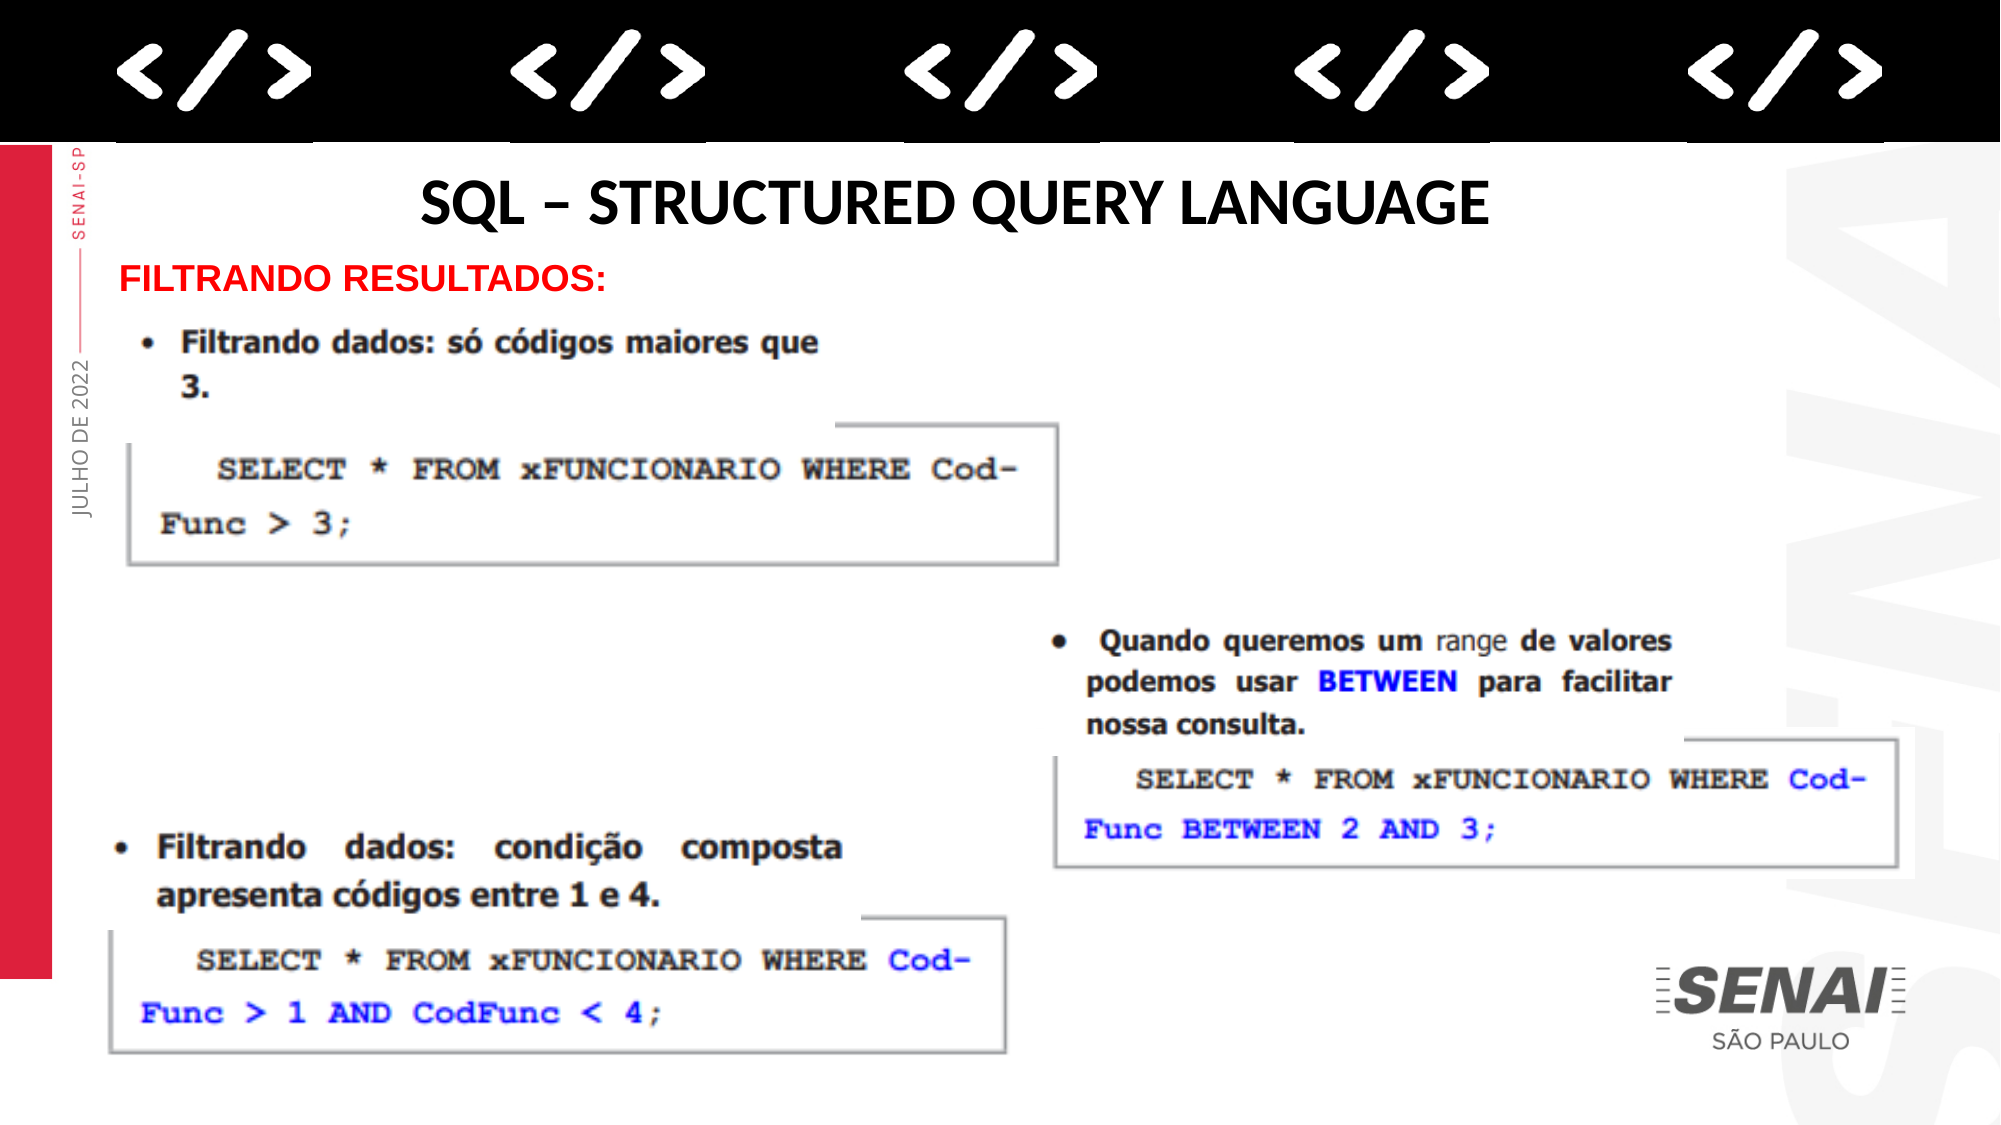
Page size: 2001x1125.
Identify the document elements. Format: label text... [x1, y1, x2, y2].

text_box [98, 143, 1915, 1105]
text_box FILTRANDO RESULTADOS: [103, 246, 1522, 307]
list JULHO DE 2022 [61, 345, 98, 570]
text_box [0, 0, 2000, 143]
picture [0, 0, 2001, 1125]
text_box SQL – STRUCTURED QUERY LANGUAGE [111, 150, 1800, 246]
picture [116, 311, 1079, 582]
